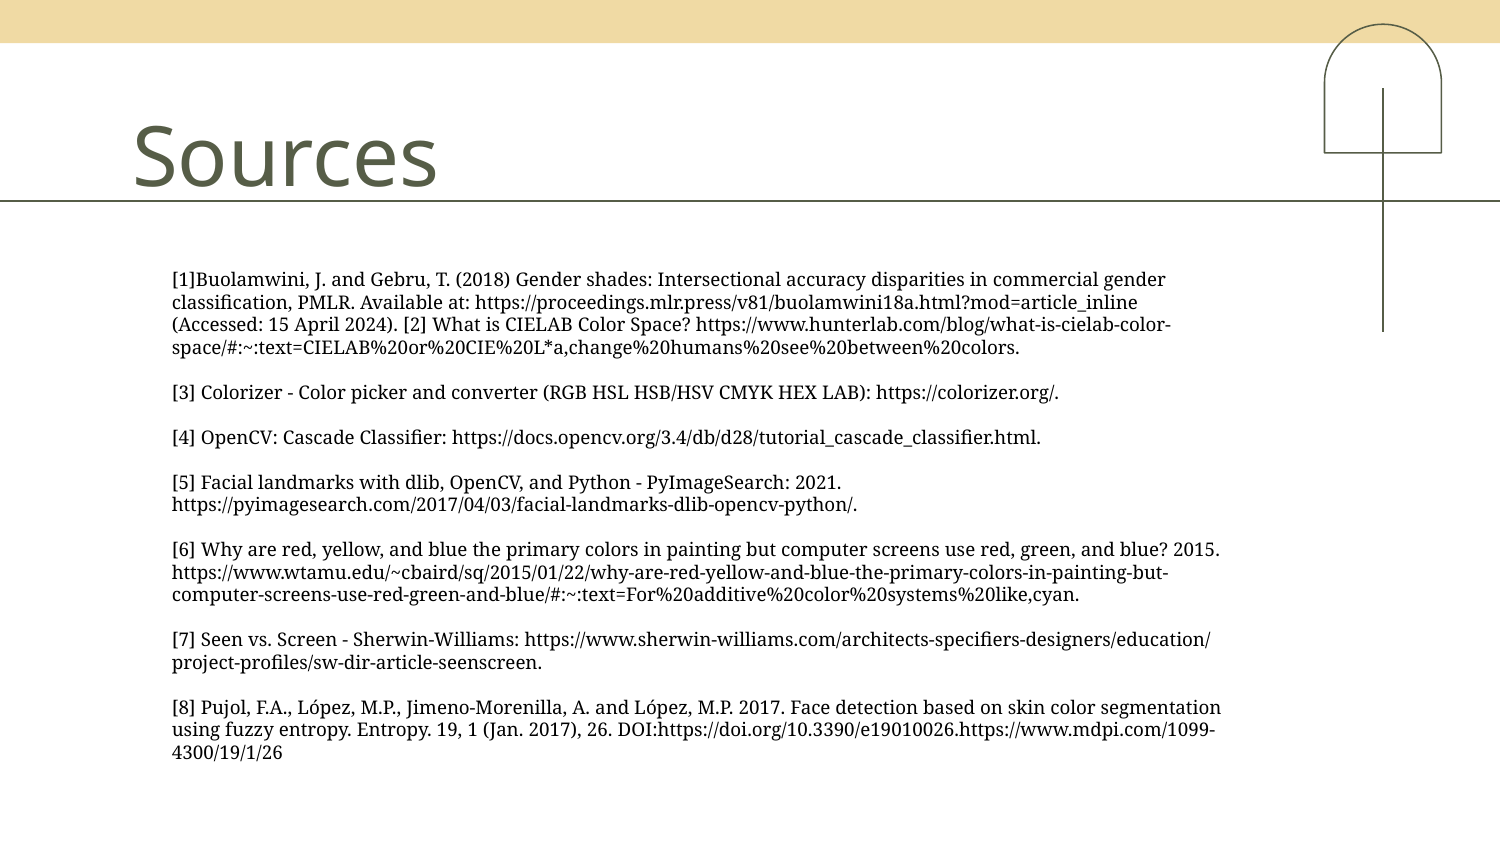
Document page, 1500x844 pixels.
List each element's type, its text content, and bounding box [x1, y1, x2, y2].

title Sources [116, 88, 1160, 318]
text_box [1]Buolamwini, J. and Gebru, T. (2018) Gender shades: Intersectional accuracy disparities in commercial gender classification, PMLR. Available at: https://proceedings.mlr.press/v81/buolamwini18a.html?mod=article_inline (Accessed: 15 April 2024). [2] What is CIELAB Color Space? https://www.hunterlab.com/blog/what-is-cielab-color-space/#:~:text=CIELAB%20or%20CIE%20L*a,change%20humans%20see%20between%20colors. [3] Colorizer - Color picker and converter (RGB HSL HSB/HSV CMYK HEX LAB): https://colorizer.org/. [4] OpenCV: Cascade Classifier: https://docs.opencv.org/3.4/db/d28/tutorial_cascade_classifier.html. [5] Facial landmarks with dlib, OpenCV, and Python - PyImageSearch: 2021. https://pyimagesearch.com/2017/04/03/facial-landmarks-dlib-opencv-python/. [6] Why are red, yellow, and blue the primary colors in painting but computer screens use red, green, and blue? 2015. https://www.wtamu.edu/~cbaird/sq/2015/01/22/why-are-red-yellow-and-blue-the-primary-colors-in-painting-but-computer-screens-use-red-green-and-blue/#:~:text=For%20additive%20color%20systems%20like,cyan. [7] Seen vs. Screen - Sherwin-Williams: https://www.sherwin-williams.com/architects-specifiers-designers/education/project-profiles/sw-dir-article-seenscreen. [8] Pujol, F.A., López, M.P., Jimeno-Morenilla, A. and López, M.P. 2017. Face detection based on skin color segmentation using fuzzy entropy. Entropy. 19, 1 (Jan. 2017), 26. DOI:https://doi.org/10.3390/e19010026.https://www.mdpi.com/1099-4300/19/1/26 [156, 252, 1245, 764]
